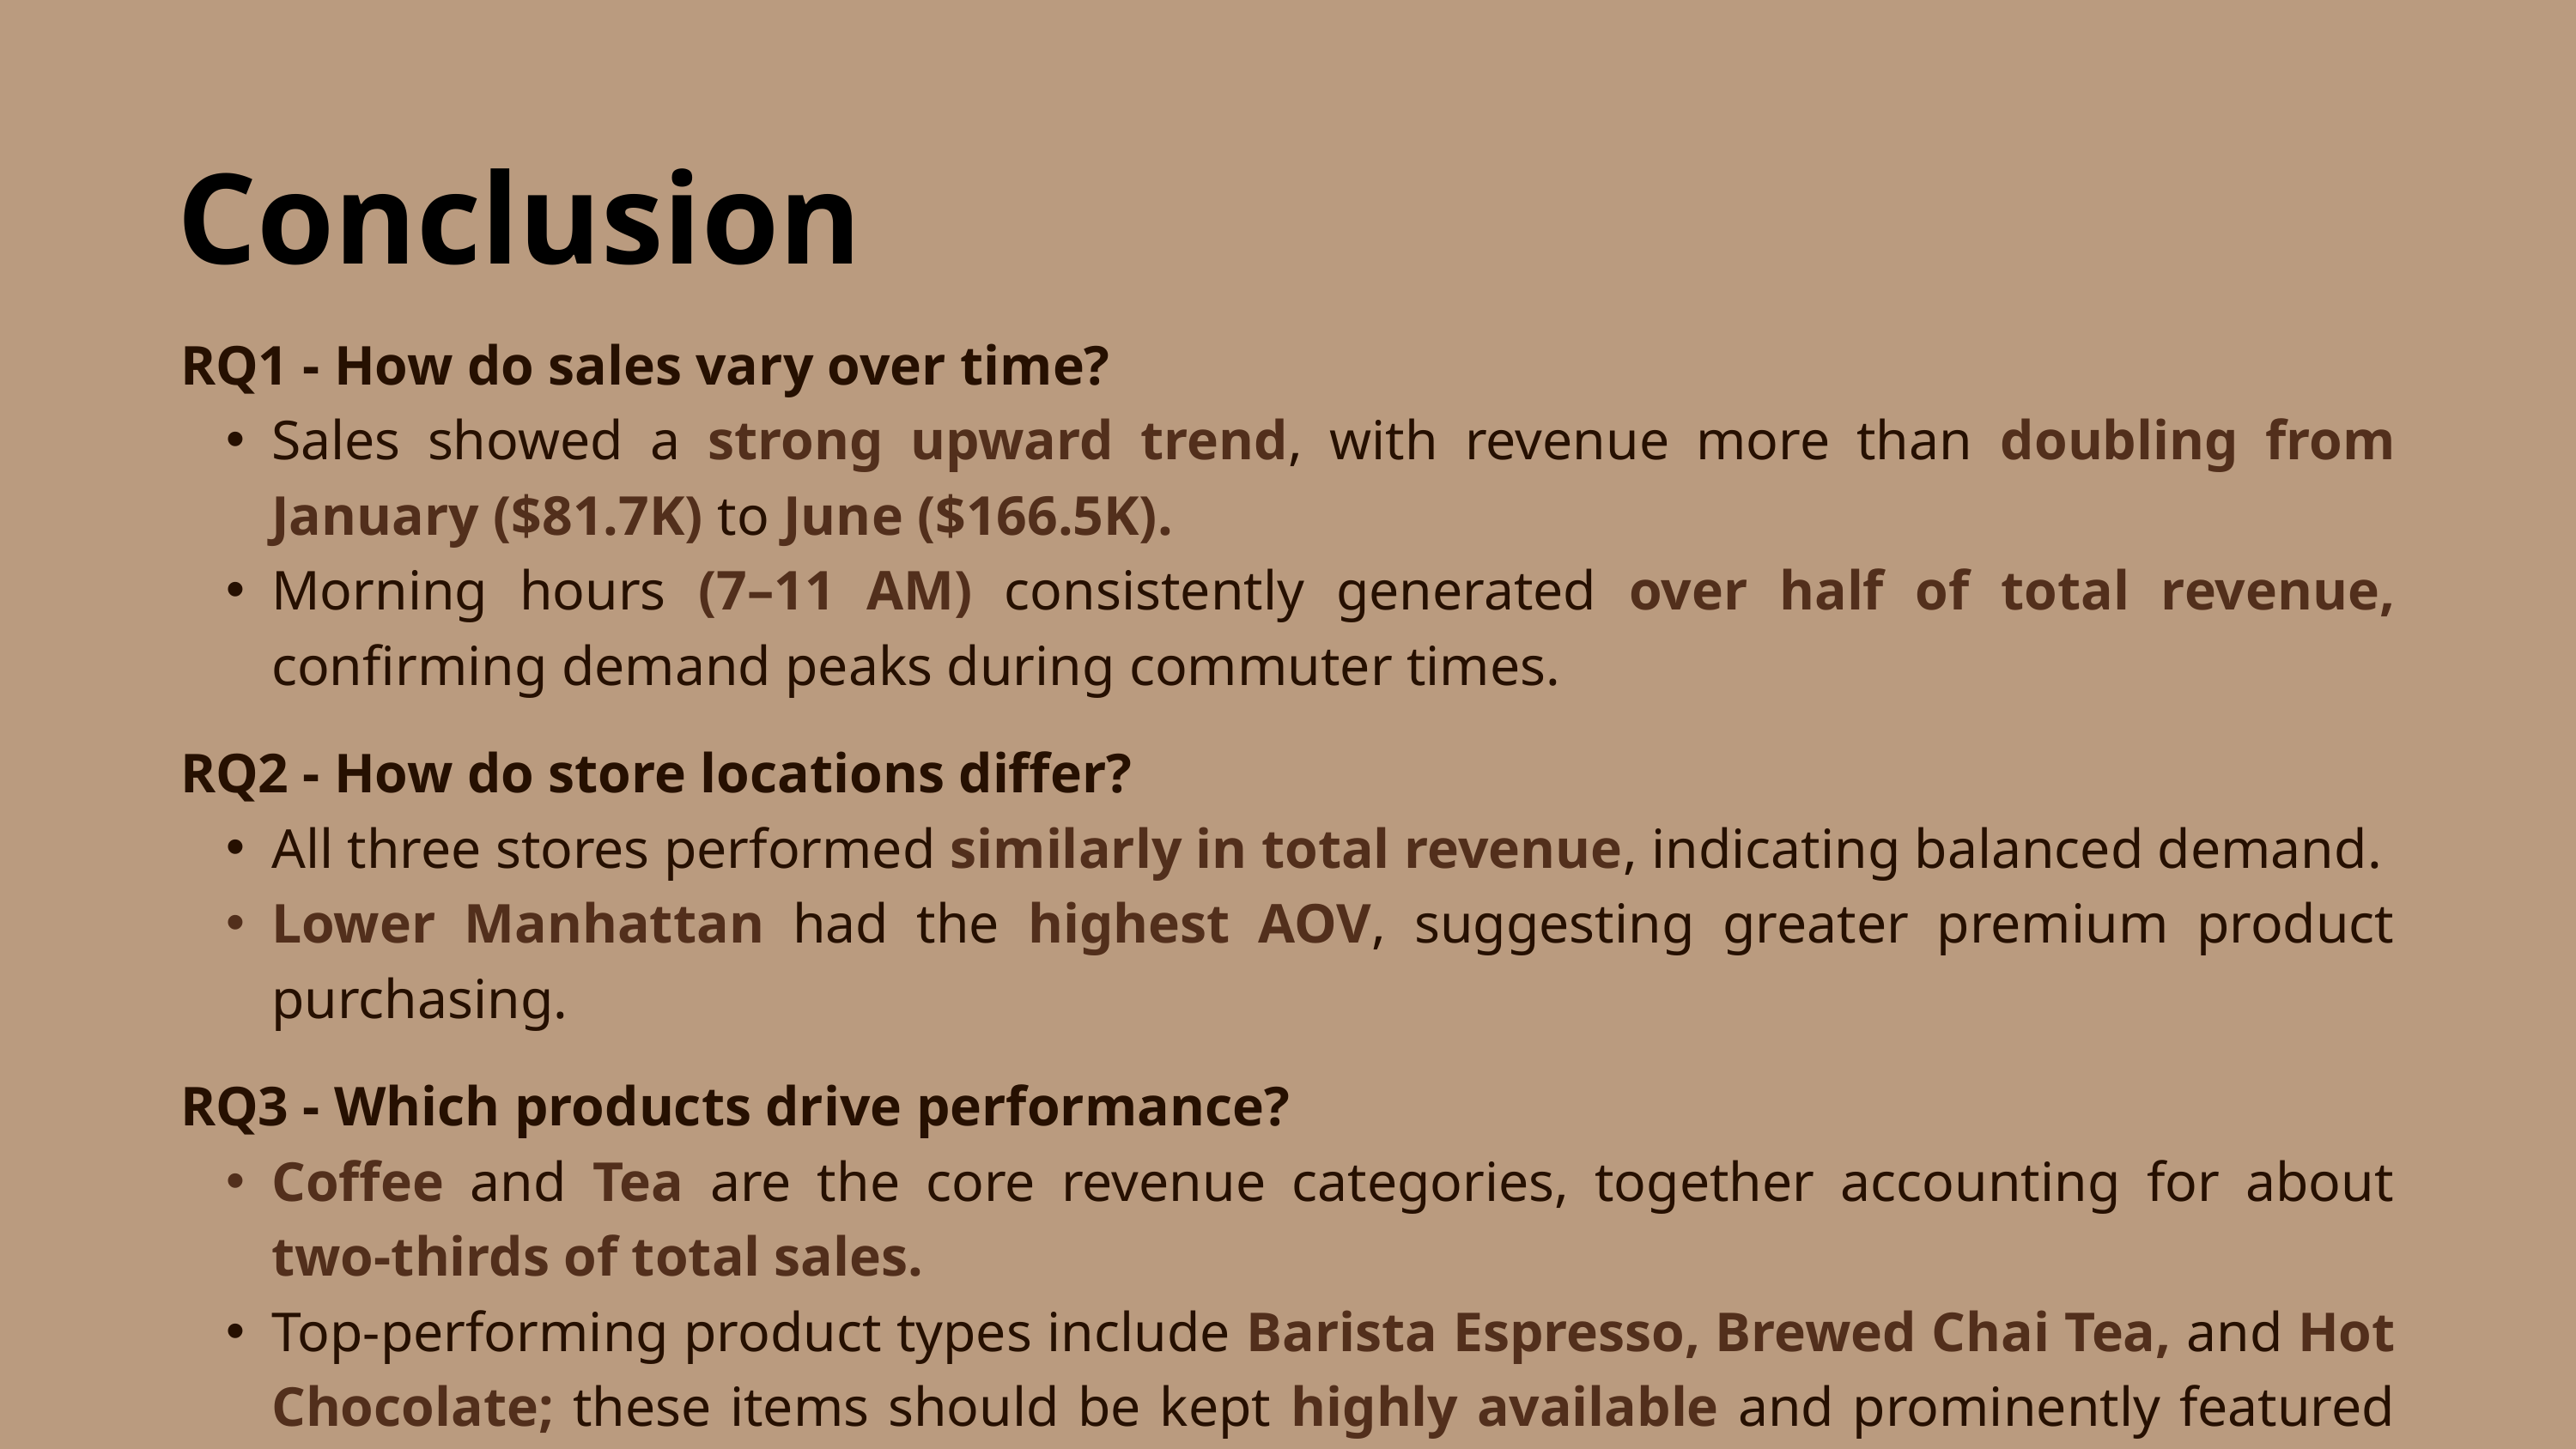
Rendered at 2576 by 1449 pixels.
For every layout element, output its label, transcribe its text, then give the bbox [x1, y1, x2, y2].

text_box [177, 76, 2399, 358]
text_box RQ1 - How do sales vary over time? Sales showed a strong upward trend, with revenue more than doubling from January ($81.7K) to June ($166.5K). Morning hours (7–11 AM) consistently generated over half of total revenue, confirming demand peaks during commuter times. RQ2 - How do store locations differ? All three stores performed similarly in total revenue, indicating balanced demand. Lower Manhattan had the highest AOV, suggesting greater premium product purchasing. RQ3 - Which products drive performance? Coffee and Tea are the core revenue categories, together accounting for about two-thirds of total sales. Top-performing product types include Barista Espresso, Brewed Chai Tea, and Hot Chocolate; these items should be kept highly available and prominently featured across all stores. [179, 367, 2396, 1449]
